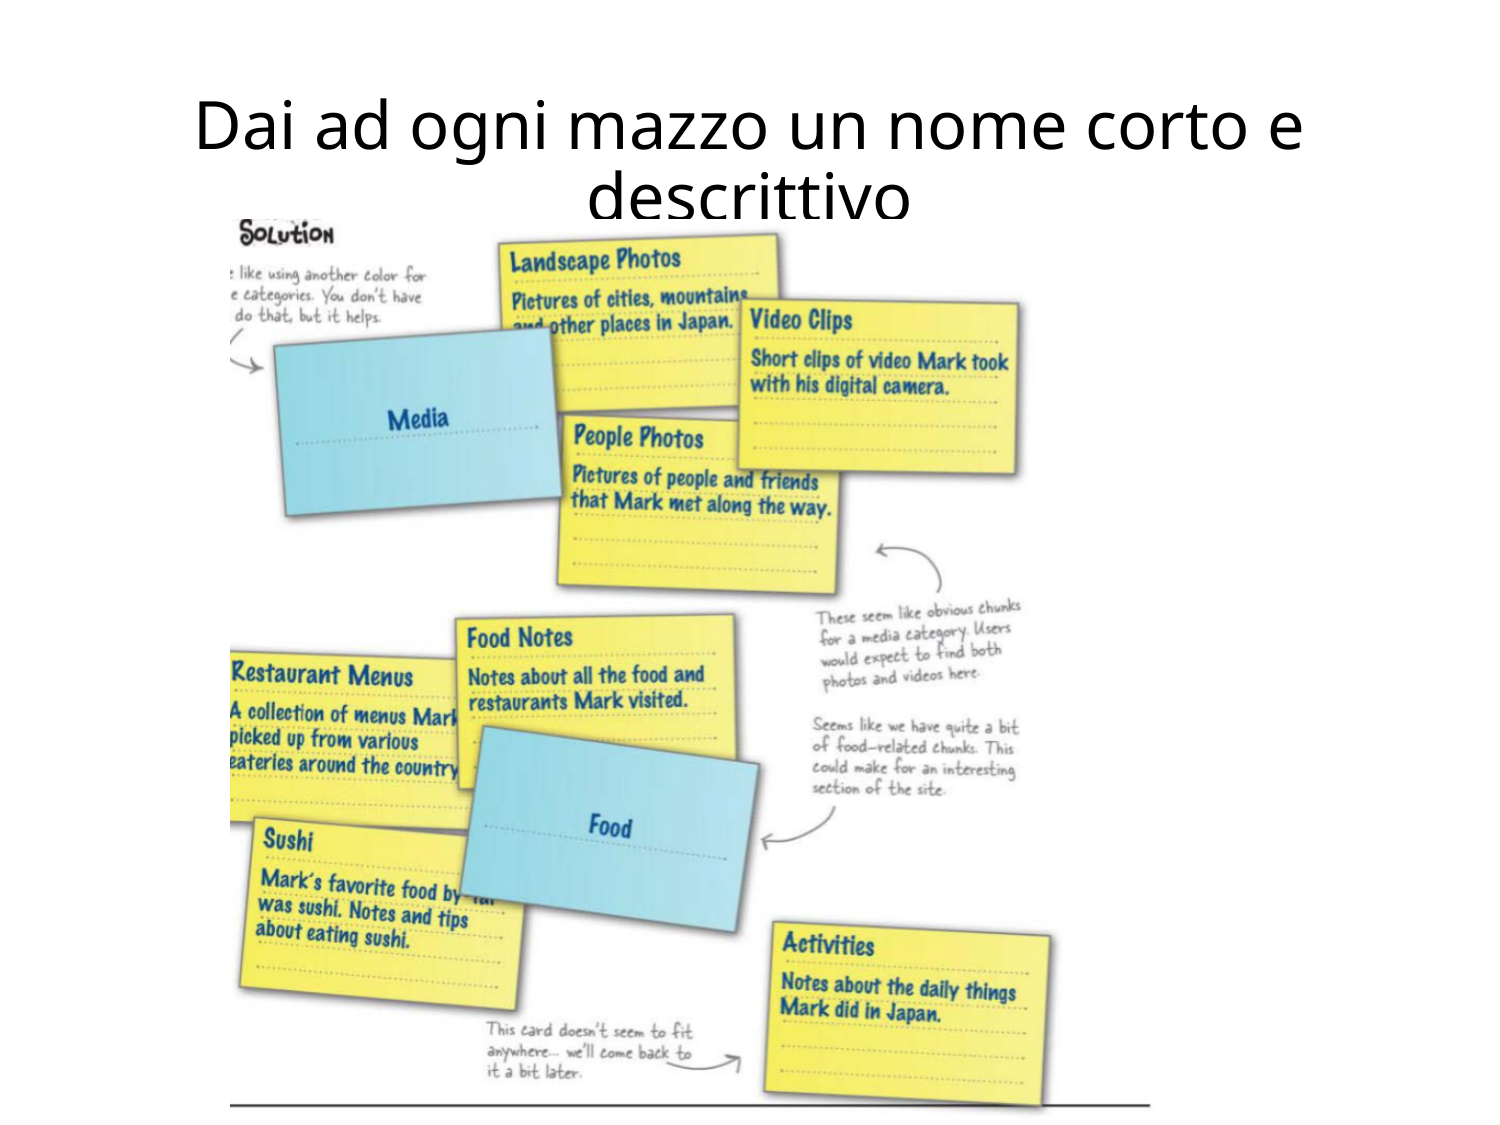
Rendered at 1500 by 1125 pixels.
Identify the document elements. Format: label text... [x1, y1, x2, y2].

picture [230, 219, 1178, 1125]
title Dai ad ogni mazzo un nome corto e descrittivo [112, 101, 1388, 228]
